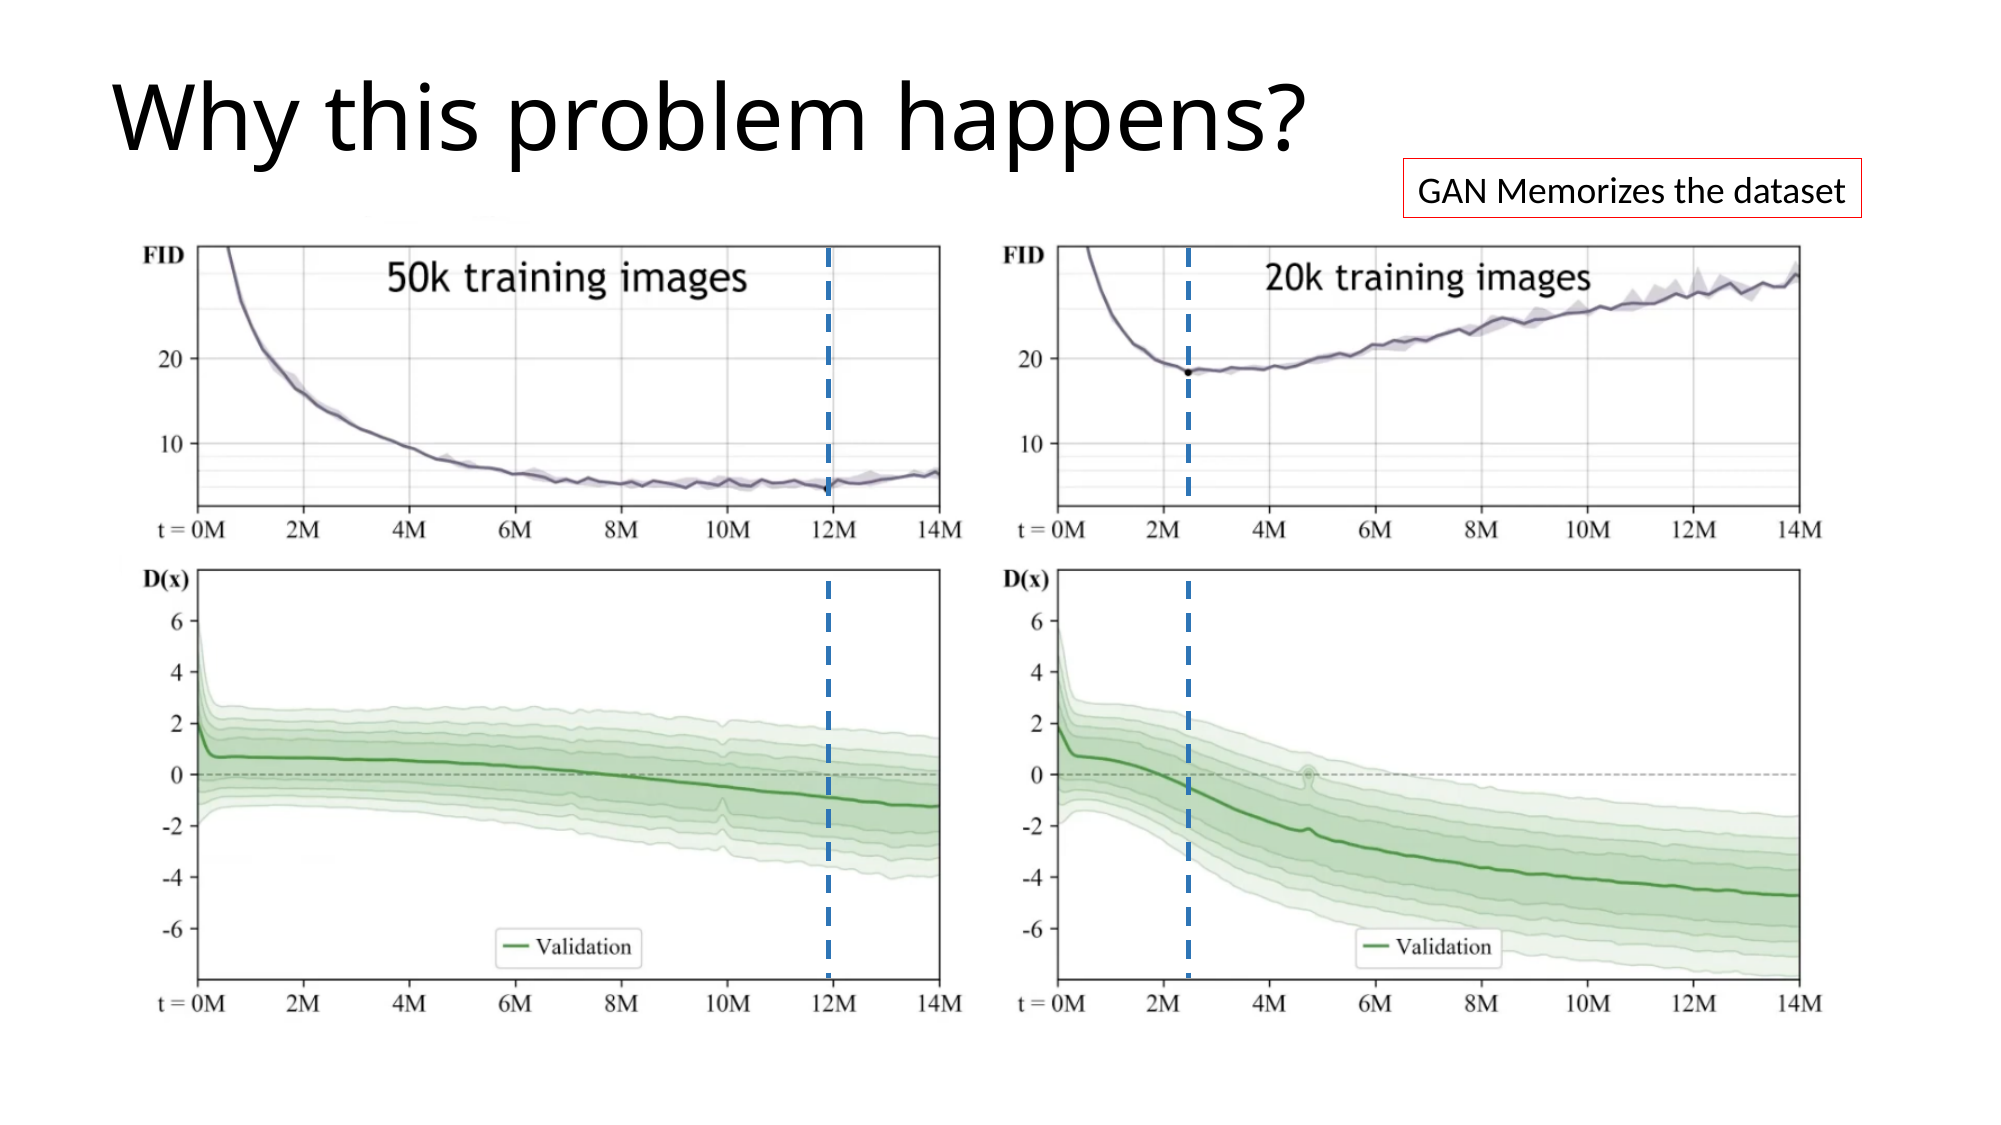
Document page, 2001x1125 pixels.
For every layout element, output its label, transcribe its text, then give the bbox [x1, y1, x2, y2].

picture [96, 206, 1850, 1038]
title Why this problem happens? [96, 59, 1900, 182]
text_box GAN Memorizes the dataset [1403, 158, 1862, 218]
